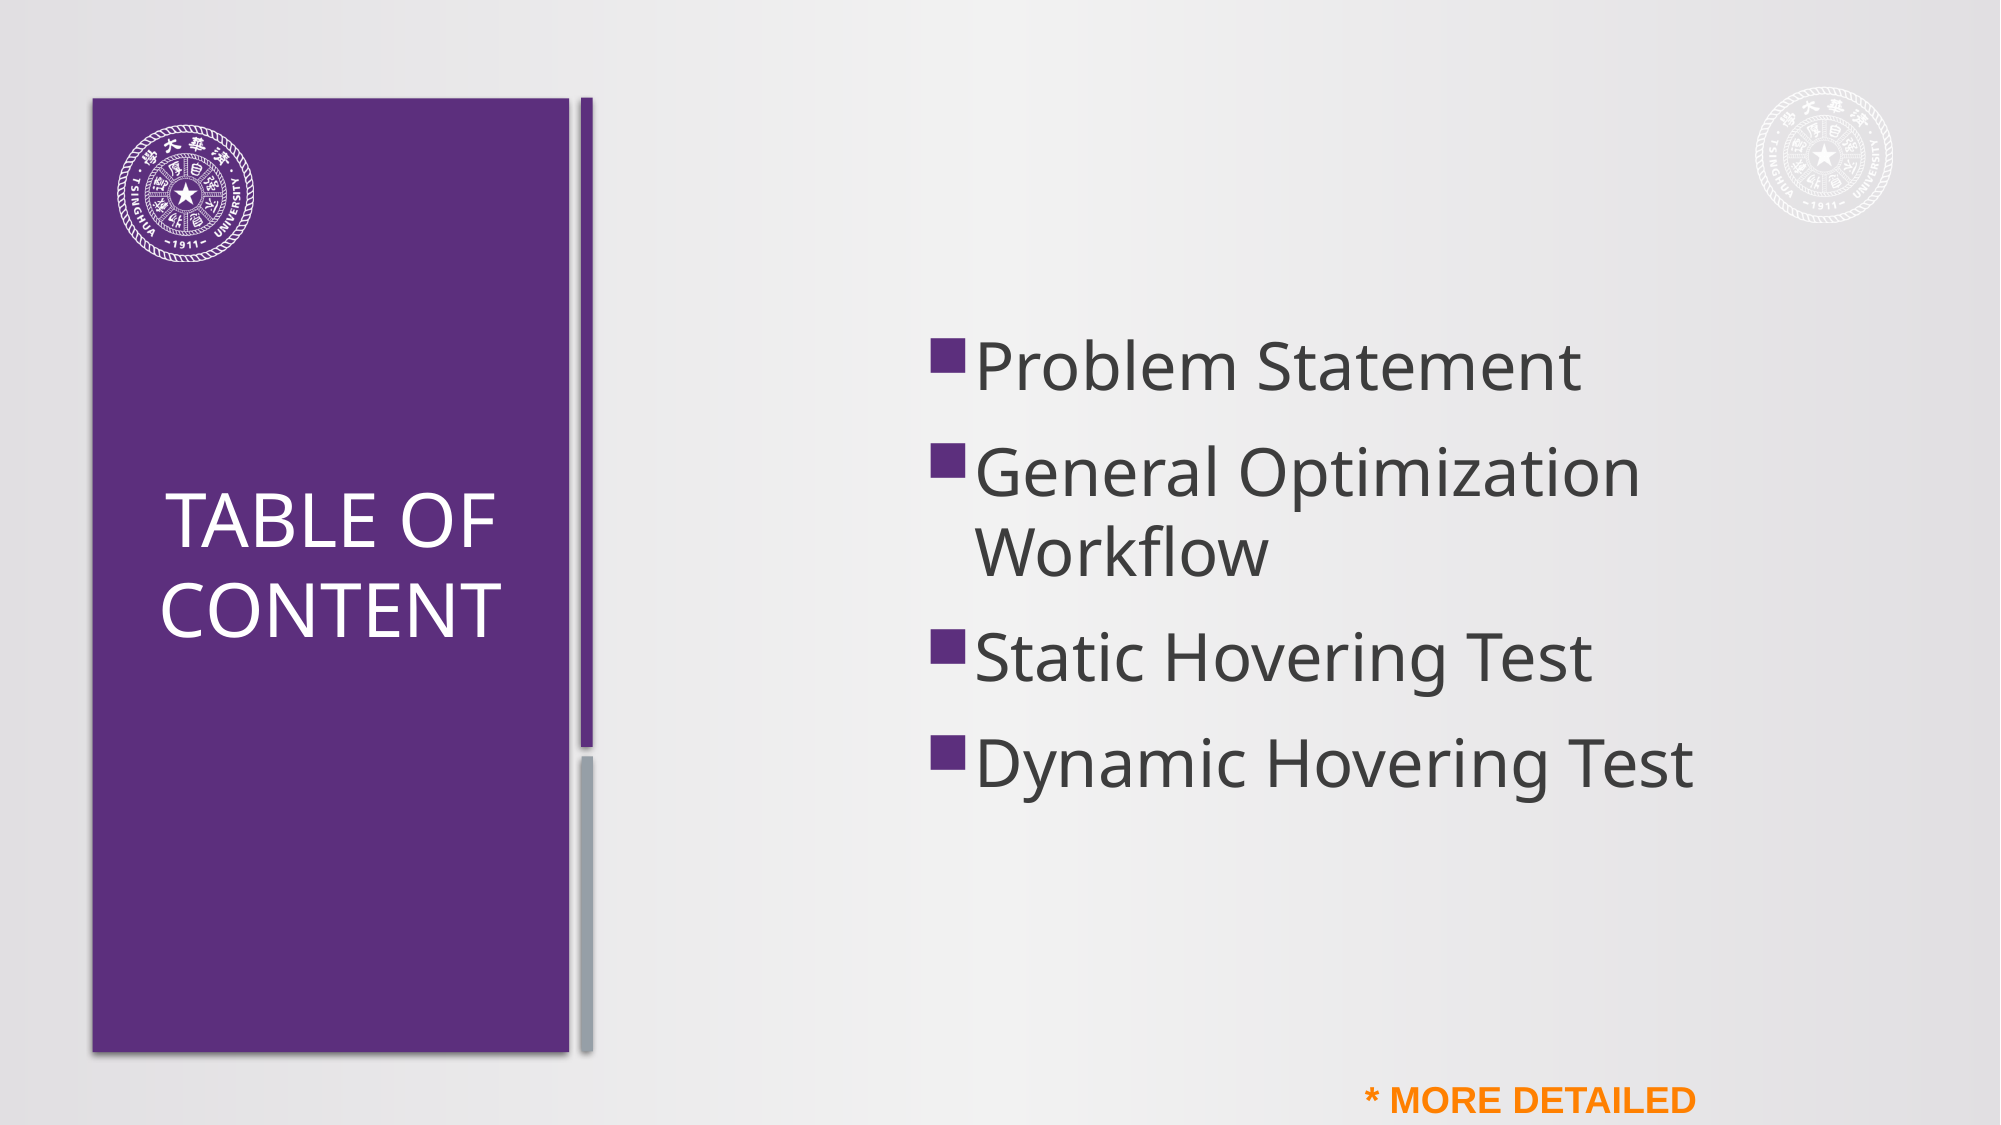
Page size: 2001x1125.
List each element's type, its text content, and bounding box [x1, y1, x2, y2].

list Problem Statement General Optimization Workflow Static Hovering Test Dynamic Hovering Test [909, 186, 1905, 939]
title TABLE OF CONTENT [120, 322, 542, 803]
text_box * MORE DETAILED INFORMATION [1349, 1068, 1985, 1125]
